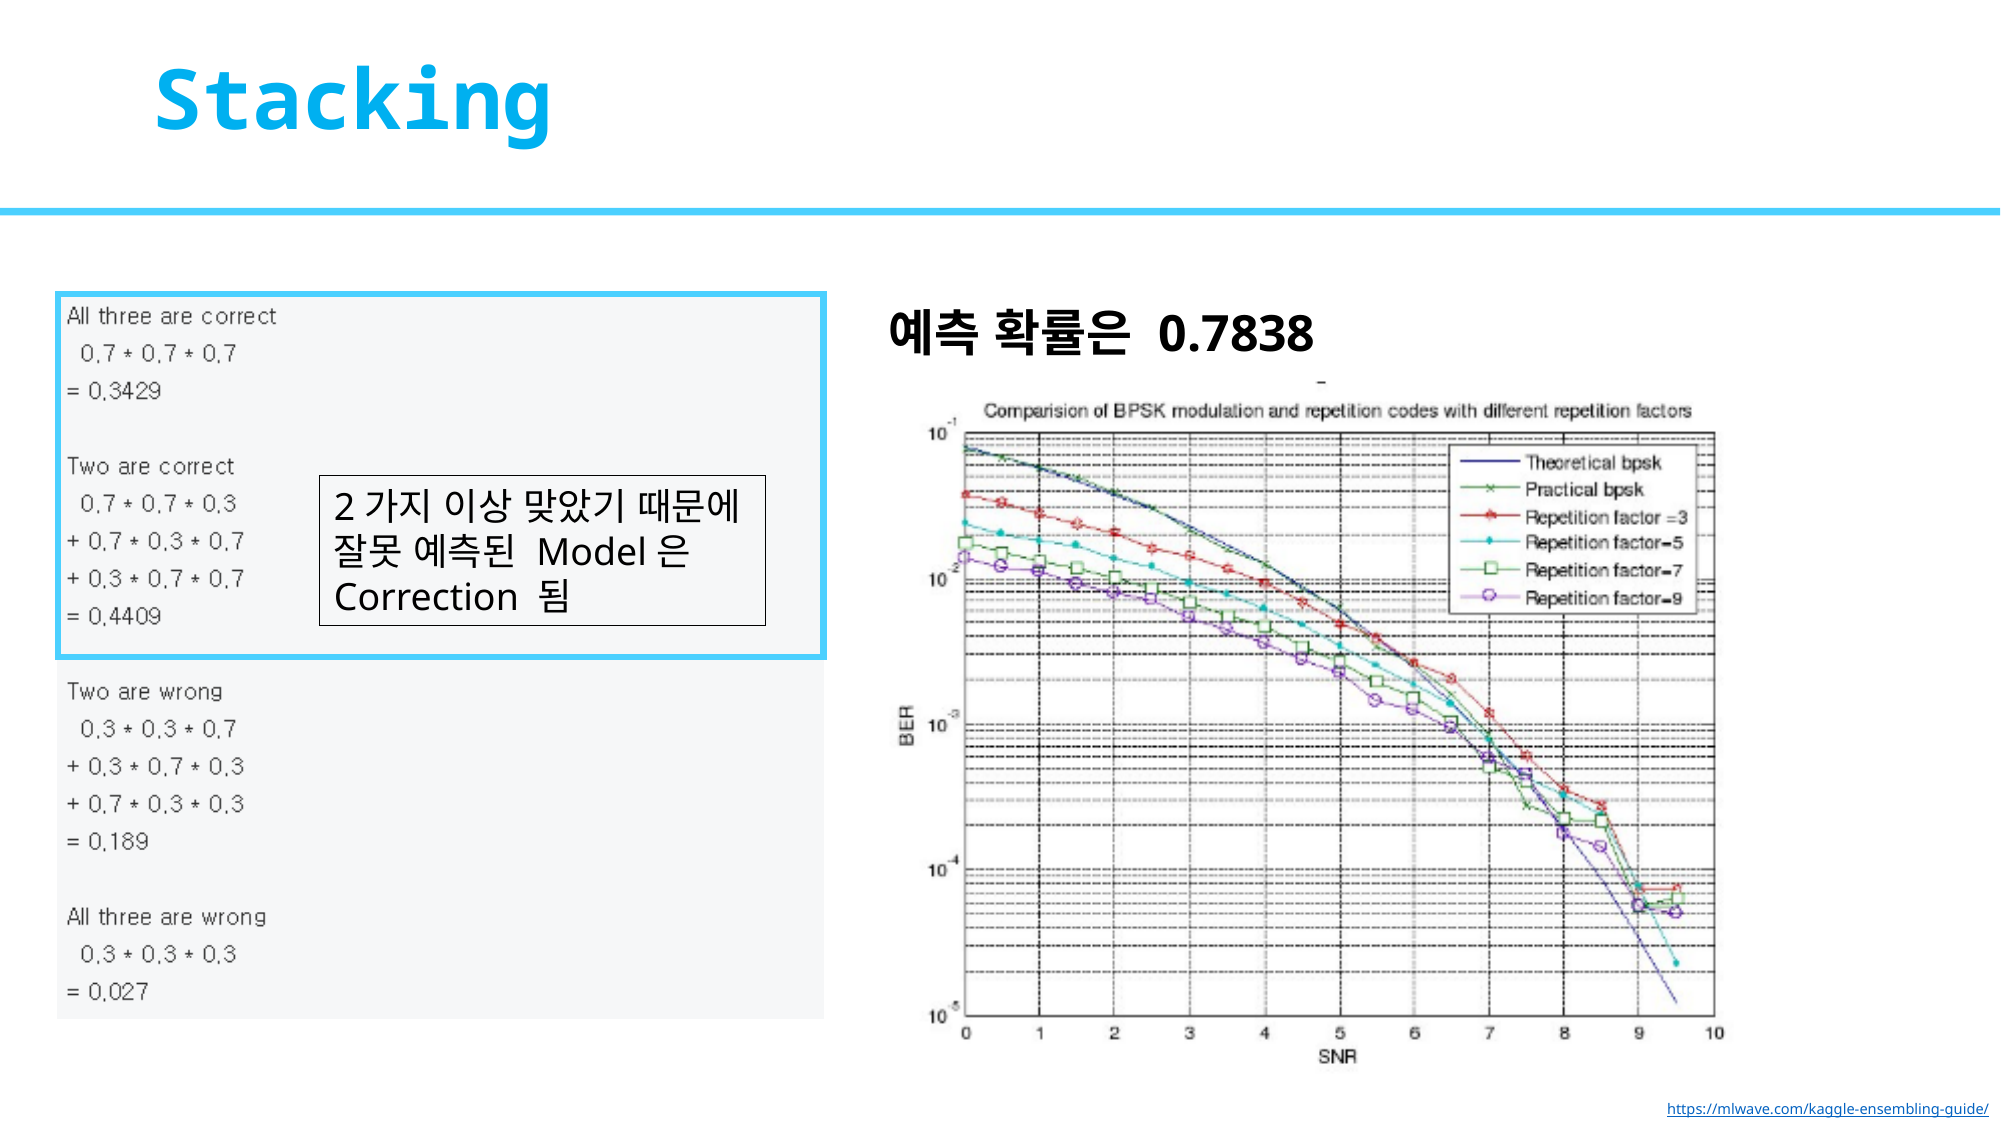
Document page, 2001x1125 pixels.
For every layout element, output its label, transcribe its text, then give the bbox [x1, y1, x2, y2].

text_box https://mlwave.com/kaggle-ensembling-guide/ [1652, 1092, 2000, 1125]
picture [57, 293, 824, 1019]
title Stacking [137, 34, 1922, 172]
picture [874, 380, 1746, 1090]
text_box 예측 확률은 0.7838 [874, 293, 1746, 369]
